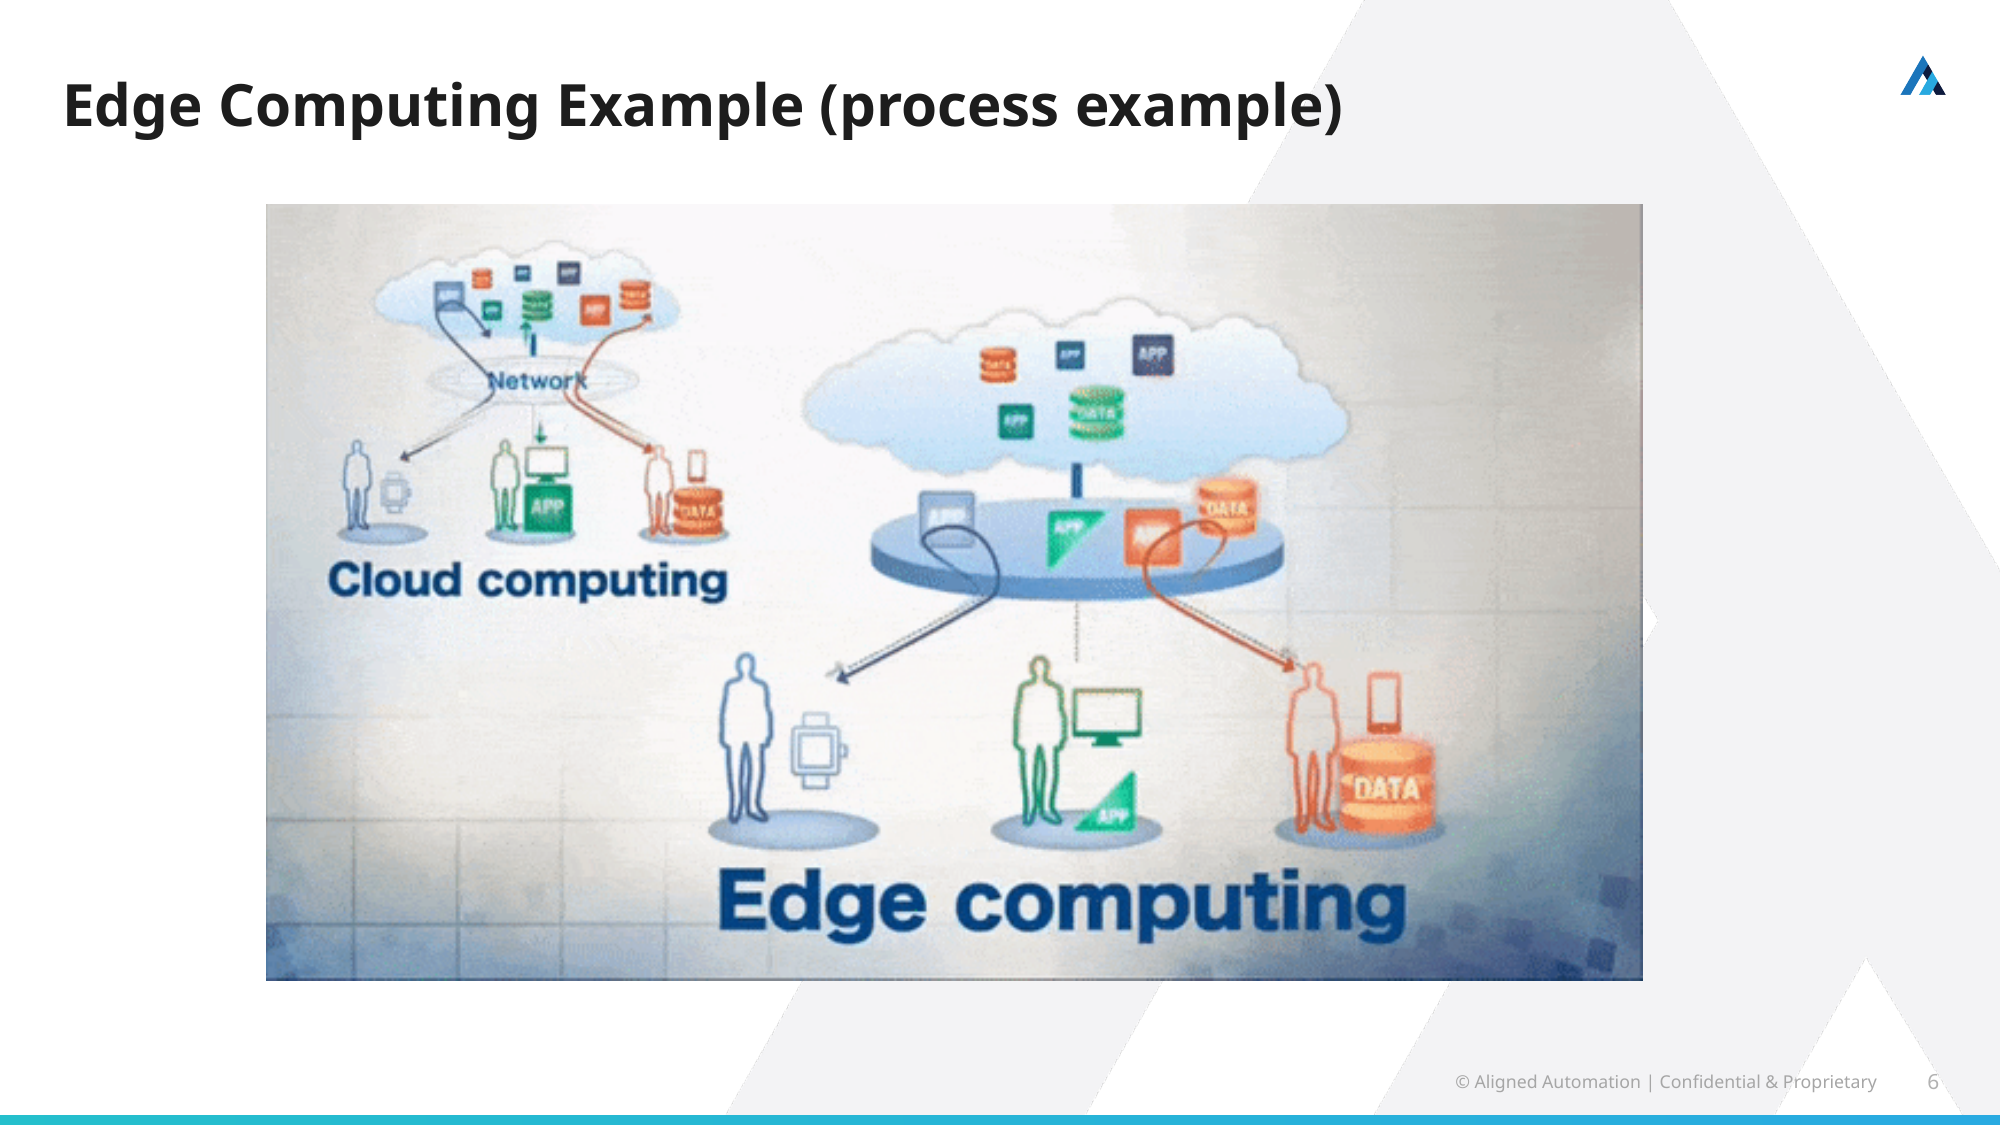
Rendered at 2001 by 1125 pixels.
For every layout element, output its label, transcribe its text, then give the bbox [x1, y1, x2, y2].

picture [266, 0, 2000, 1115]
slide_number 6 [1877, 1059, 1940, 1105]
title Edge Computing Example (process example) [62, 76, 1939, 140]
